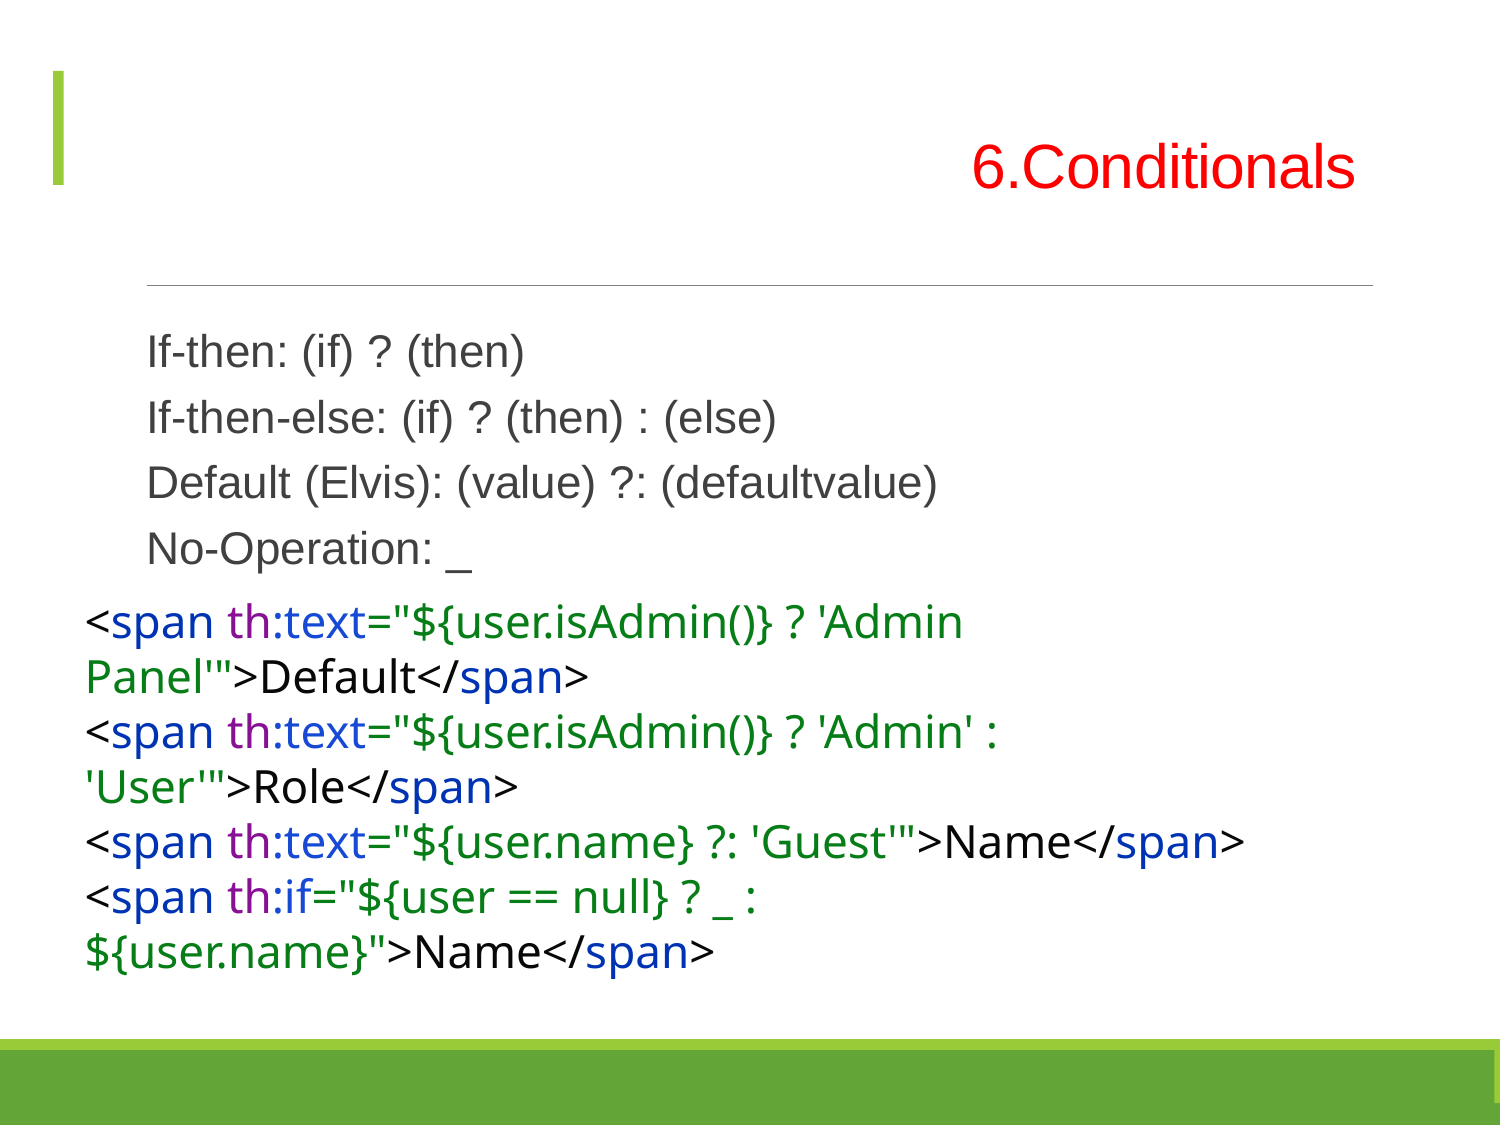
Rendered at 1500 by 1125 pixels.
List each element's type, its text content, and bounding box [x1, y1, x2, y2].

title 6.Conditionals [135, 47, 1373, 209]
text_box <span th:text="${user.isAdmin()} ? 'Admin Panel'">Default</span> <span th:text="${user.isAdmin()} ? 'Admin' : 'User'">Role</span> <span th:text="${user.name} ?: 'Guest'">Name</span> <span th:if="${user == null} ? _ : ${user.name}">Name</span> [69, 584, 1406, 985]
list If-then: (if) ? (then) If-then-else: (if) ? (then) : (else) Default (Elvis): (value) ?: (defaultvalue) No-Operation: _ [135, 302, 1373, 584]
